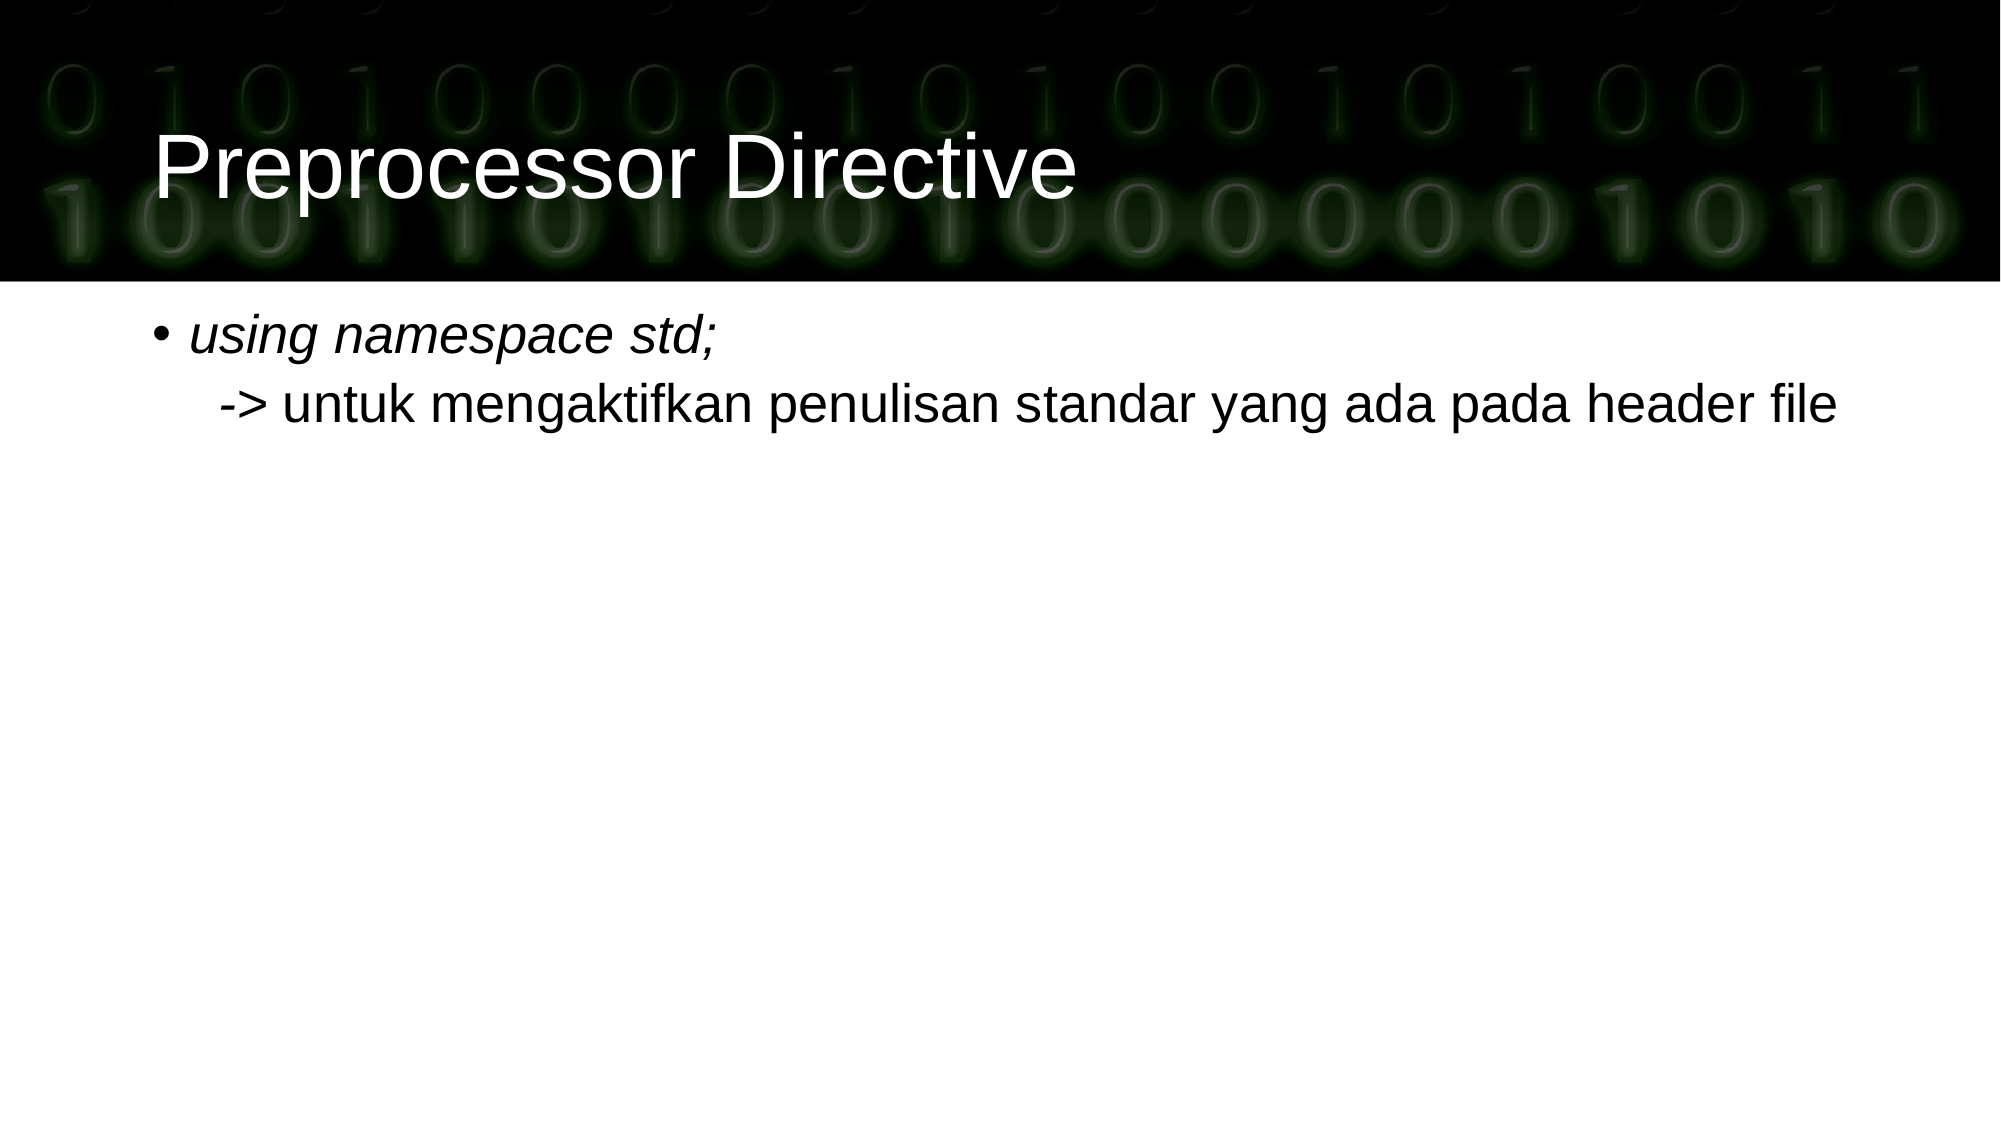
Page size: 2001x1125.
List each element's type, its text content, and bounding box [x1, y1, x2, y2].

text_box Preprocessor Directive [137, 59, 1863, 278]
text_box using namespace std; -> untuk mengaktifkan penulisan standar yang ada pada header file [137, 299, 1863, 1014]
picture [0, 0, 2001, 1125]
